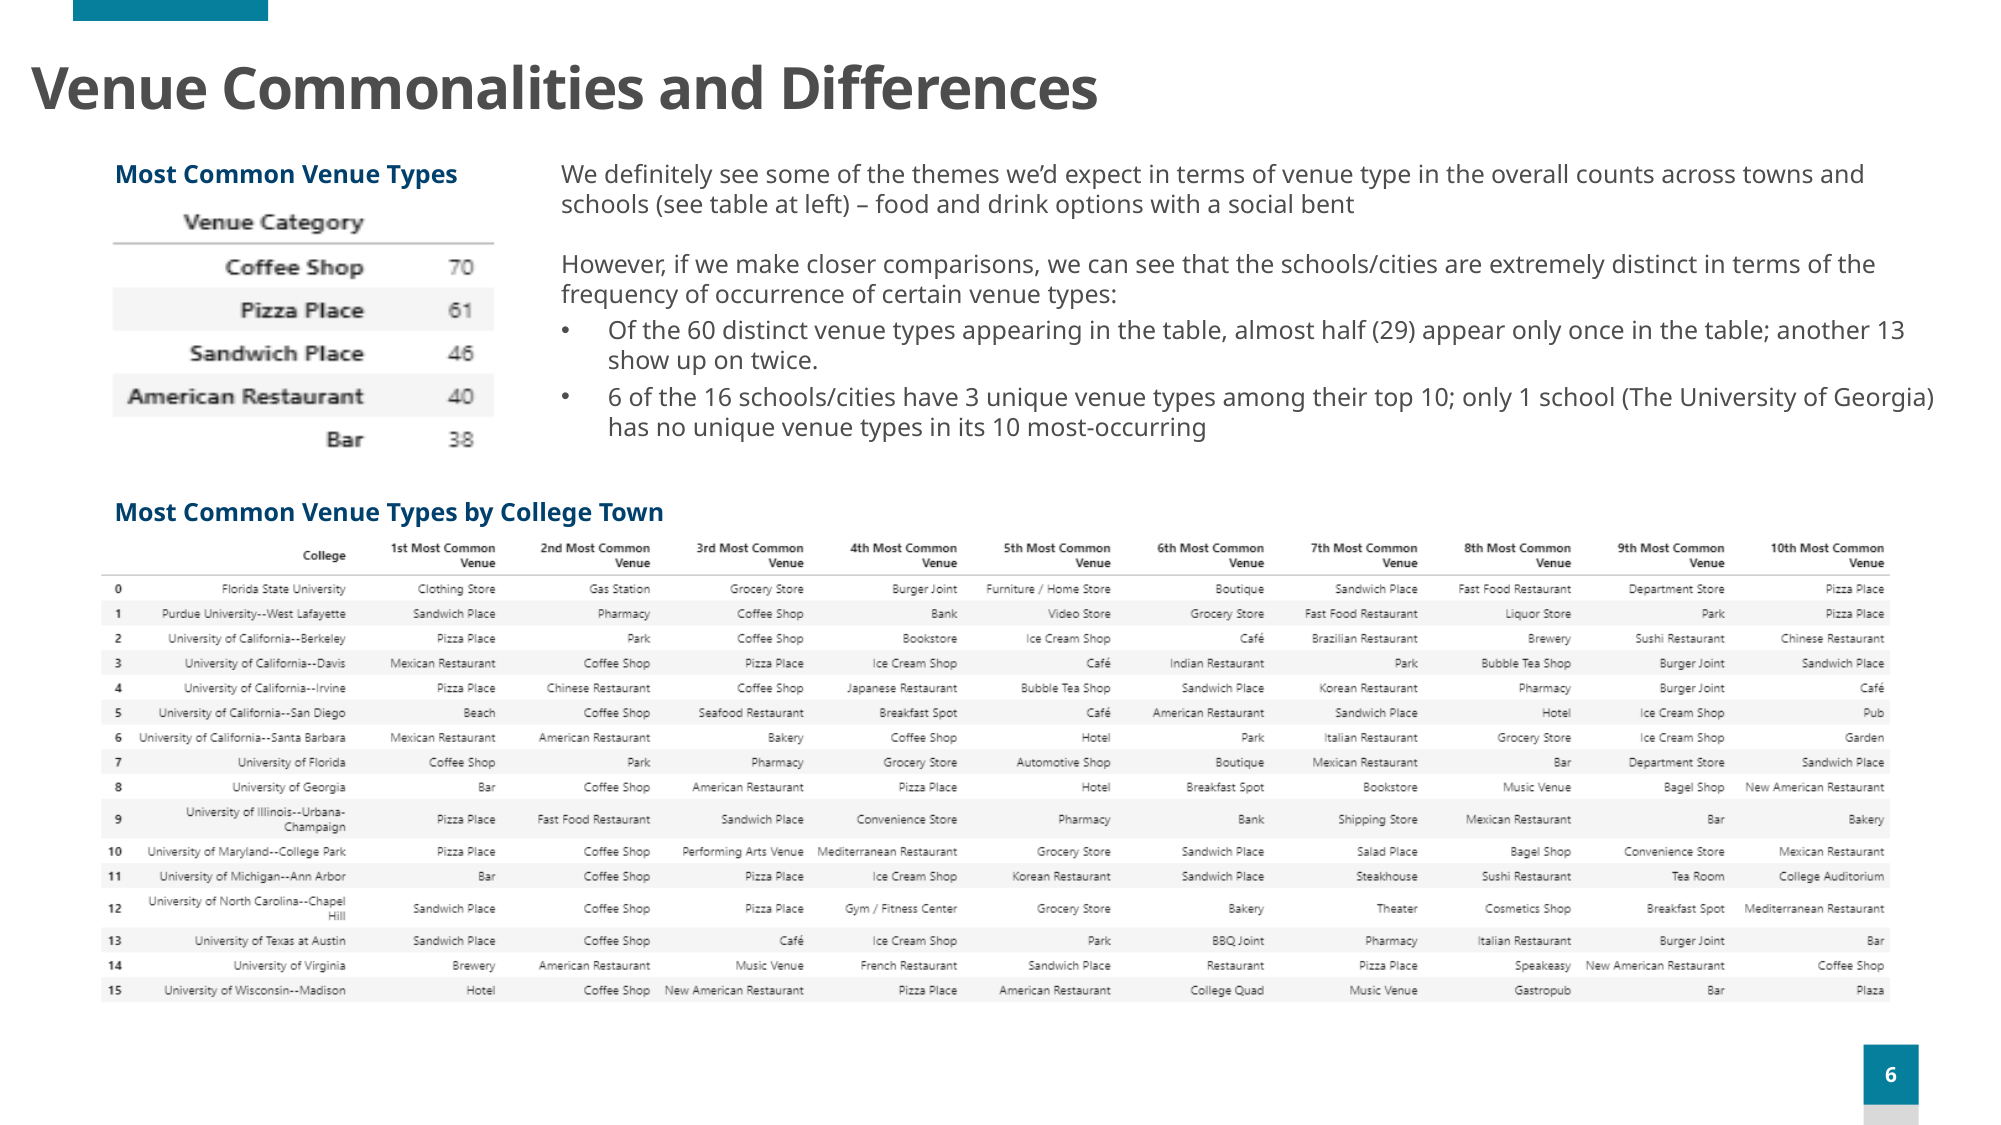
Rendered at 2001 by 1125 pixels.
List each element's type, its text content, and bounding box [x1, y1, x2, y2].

title Venue Commonalities and Differences [16, 51, 1432, 130]
text_box We definitely see some of the themes we’d expect in terms of venue type in the overall counts across towns and schools (see table at left) – food and drink options with a social bent However, if we make closer comparisons, we can see that the schools/cities are extremely distinct in terms of the frequency of occurrence of certain venue types: Of the 60 distinct venue types appearing in the table, almost half (29) appear only once in the table; another 13 show up on twice. 6 of the 16 schools/cities have 3 unique venue types among their top 10; only 1 school (The University of Georgia) has no unique venue types in its 10 most-occurring [553, 151, 1957, 449]
text_box Most Common Venue Types by College Town [99, 489, 688, 535]
picture [99, 196, 495, 469]
text_box Most Common Venue Types [99, 151, 495, 196]
picture [99, 535, 1900, 1007]
